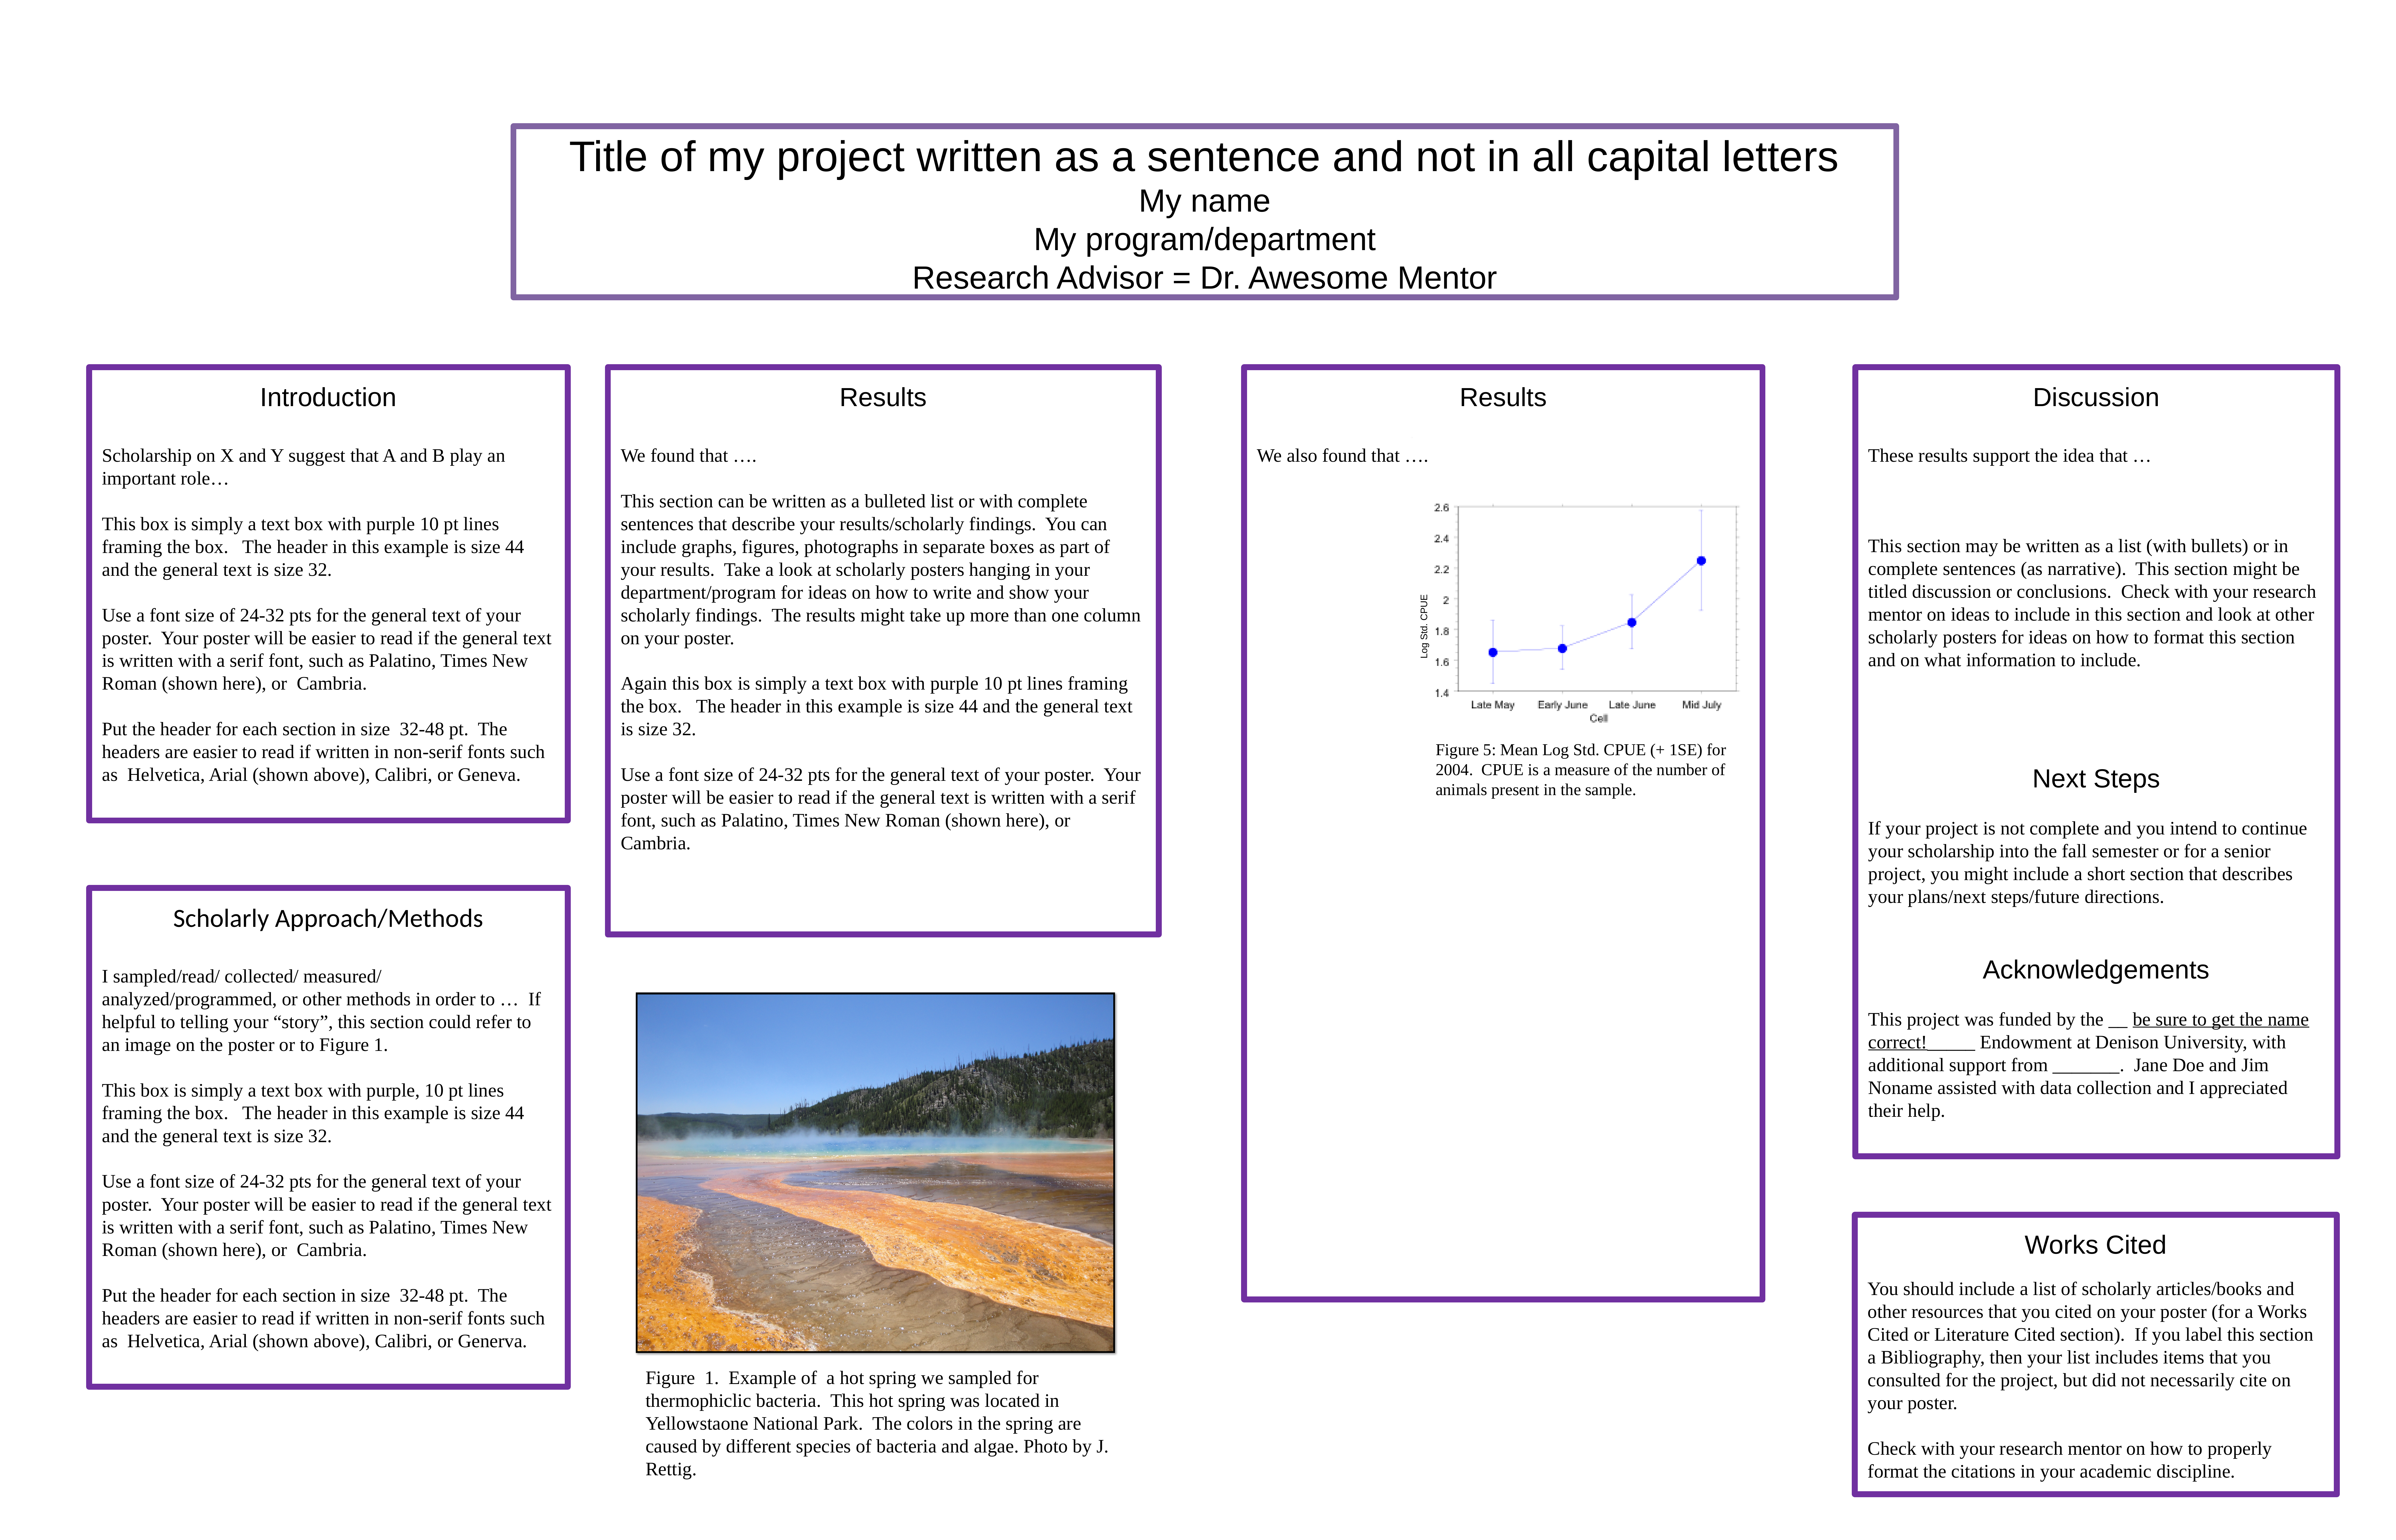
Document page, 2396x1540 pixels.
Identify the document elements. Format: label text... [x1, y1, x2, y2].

text_box Figure 5: Mean Log Std. CPUE (+ 1SE) for 2004. CPUE is a measure of the number of animals present in the sample. [1431, 740, 1731, 801]
text_box Discussion These results support the idea that … This section may be written as a list (with bullets) or in complete sentences (as narrative). This section might be titled discussion or conclusions. Check with your research mentor on ideas to include in this section and look at other scholarly posters for ideas on how to format this section and on what information to include. Next Steps If your project is not complete and you intend to continue your scholarship into the fall semester or for a senior project, you might include a short section that describes your plans/next steps/future directions. Acknowledgements This project was funded by the __ be sure to get the name correct!_____ Endowment at Denison University, with additional support from _______. Jane Doe and Jim Noname assisted with data collection and I appreciated their help. [1855, 367, 2338, 1156]
picture [637, 994, 1114, 1351]
text_box Title of my project written as a sentence and not in all capital letters My name My program/department Research Advisor = Dr. Awesome Mentor [513, 126, 1897, 297]
text_box Scholarly Approach/Methods I sampled/read/ collected/ measured/ analyzed/programmed, or other methods in order to … If helpful to telling your “story”, this section could refer to an image on the poster or to Figure 1. This box is simply a text box with purple, 10 pt lines framing the box. The header in this example is size 44 and the general text is size 32. Use a font size of 24-32 pts for the general text of your poster. Your poster will be easier to read if the general text is written with a serif font, such as Palatino, Times New Roman (shown here), or Cambria. Put the header for each section in size 32-48 pt. The headers are easier to read if written in non-serif fonts such as Helvetica, Arial (shown above), Calibri, or Generva. [89, 888, 568, 1387]
text_box Introduction Scholarship on X and Y suggest that A and B play an important role… This box is simply a text box with purple 10 pt lines framing the box. The header in this example is size 44 and the general text is size 32. Use a font size of 24-32 pts for the general text of your poster. Your poster will be easier to read if the general text is written with a serif font, such as Palatino, Times New Roman (shown here), or Cambria. Put the header for each section in size 32-48 pt. The headers are easier to read if written in non-serif fonts such as Helvetica, Arial (shown above), Calibri, or Geneva. [89, 367, 568, 821]
text_box Figure 1. Example of a hot spring we sampled for thermophiclic bacteria. This hot spring was located in Yellowstaone National Park. The colors in the spring are caused by different species of bacteria and algae. Photo by J. Rettig. [641, 1363, 1117, 1482]
picture [1407, 437, 1763, 737]
text_box Results We found that …. This section can be written as a bulleted list or with complete sentences that describe your results/scholarly findings. You can include graphs, figures, photographs in separate boxes as part of your results. Take a look at scholarly posters hanging in your department/program for ideas on how to write and show your scholarly findings. The results might take up more than one column on your poster. Again this box is simply a text box with purple 10 pt lines framing the box. The header in this example is size 44 and the general text is size 32. Use a font size of 24-32 pts for the general text of your poster. Your poster will be easier to read if the general text is written with a serif font, such as Palatino, Times New Roman (shown here), or Cambria. [608, 367, 1159, 935]
text_box Works Cited You should include a list of scholarly articles/books and other resources that you cited on your poster (for a Works Cited or Literature Cited section). If you label this section a Bibliography, then your list includes items that you consulted for the project, but did not necessarily cite on your poster. Check with your research mentor on how to properly format the citations in your academic discipline. [1855, 1215, 2337, 1494]
text_box Results We also found that …. [1244, 367, 1763, 1300]
